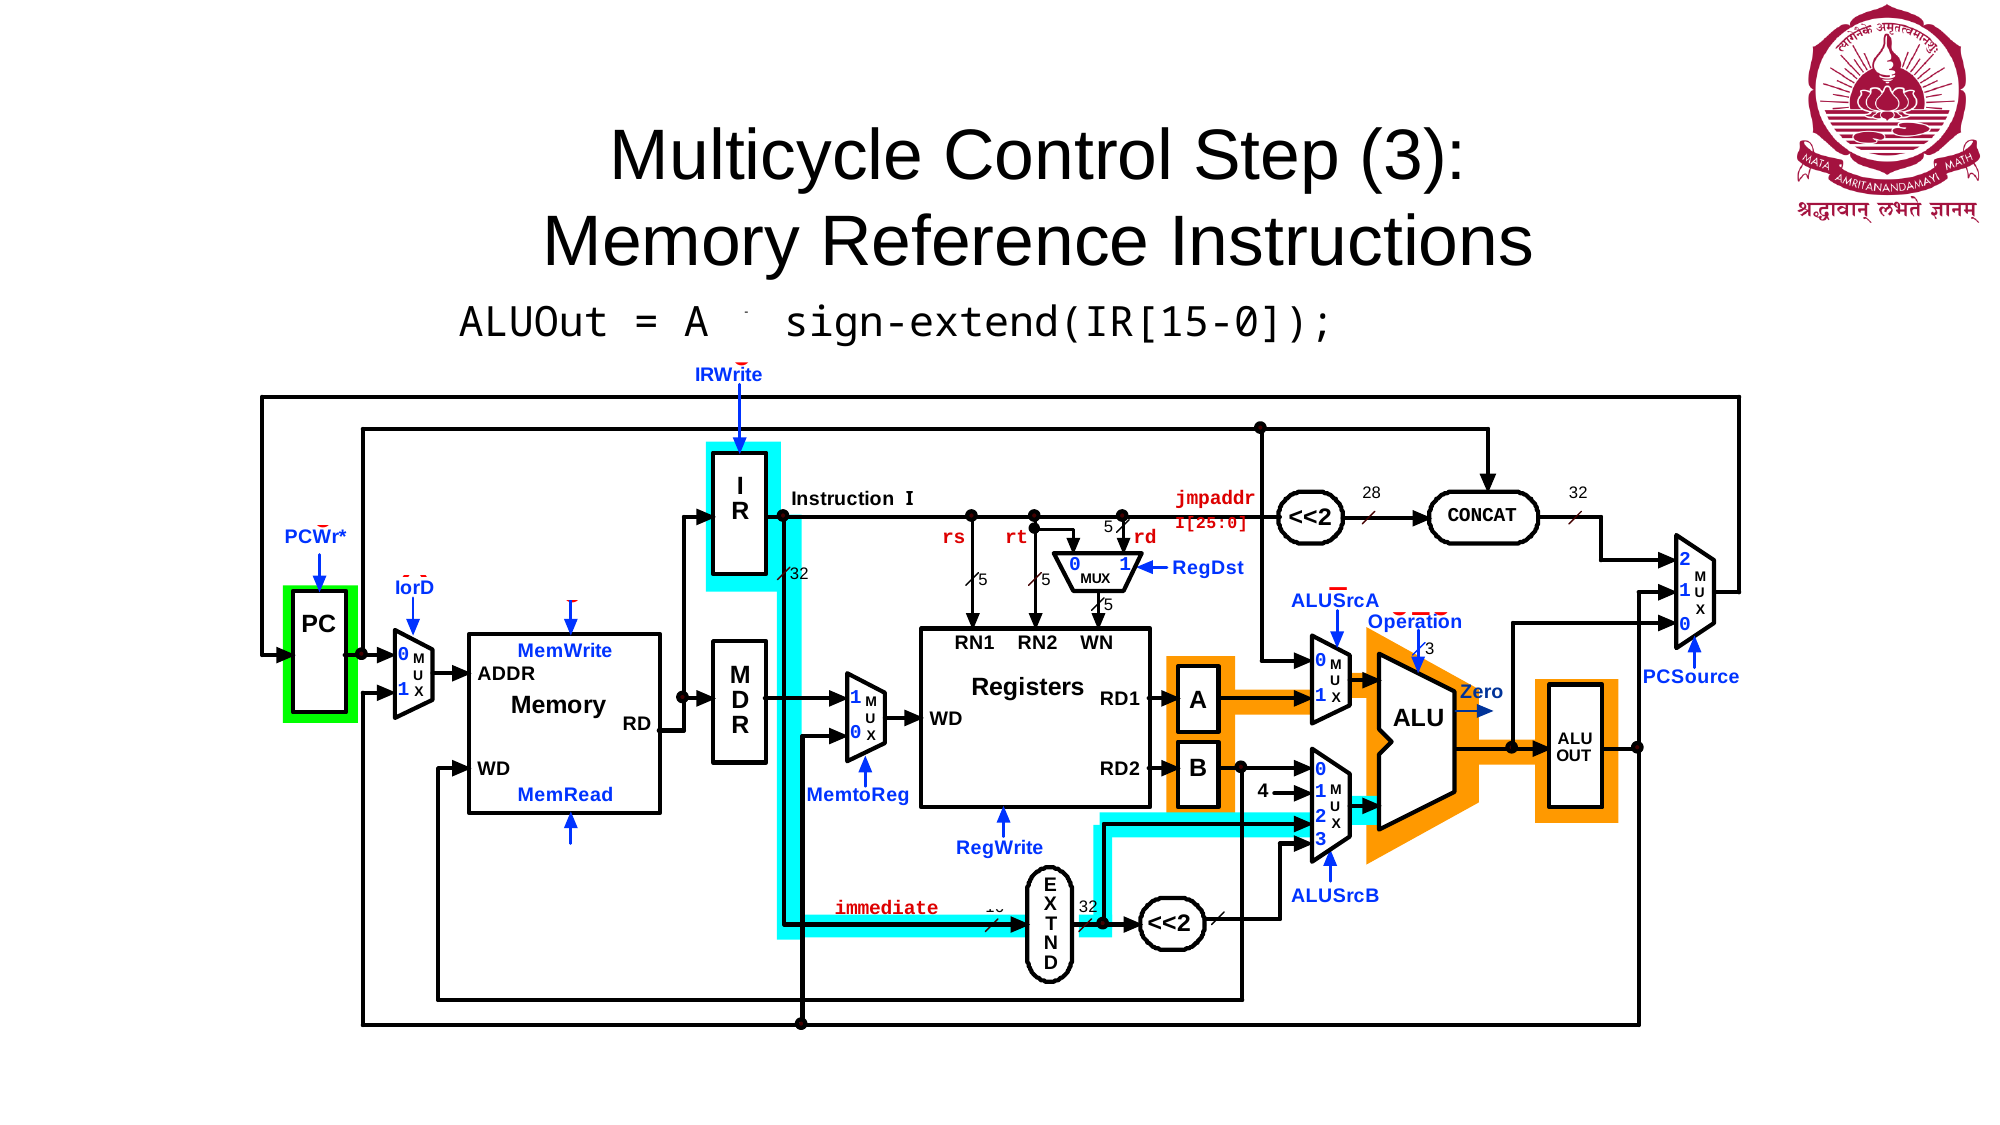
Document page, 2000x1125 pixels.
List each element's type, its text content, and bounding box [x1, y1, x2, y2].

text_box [286, 312, 1717, 960]
title Multicycle Control Step (3): Memory Reference Instructions [362, 99, 1716, 288]
list ALUOut = A + sign-extend(IR[15-0]); [443, 287, 1719, 365]
picture [249, 365, 1745, 1033]
picture [1776, 1, 2000, 225]
